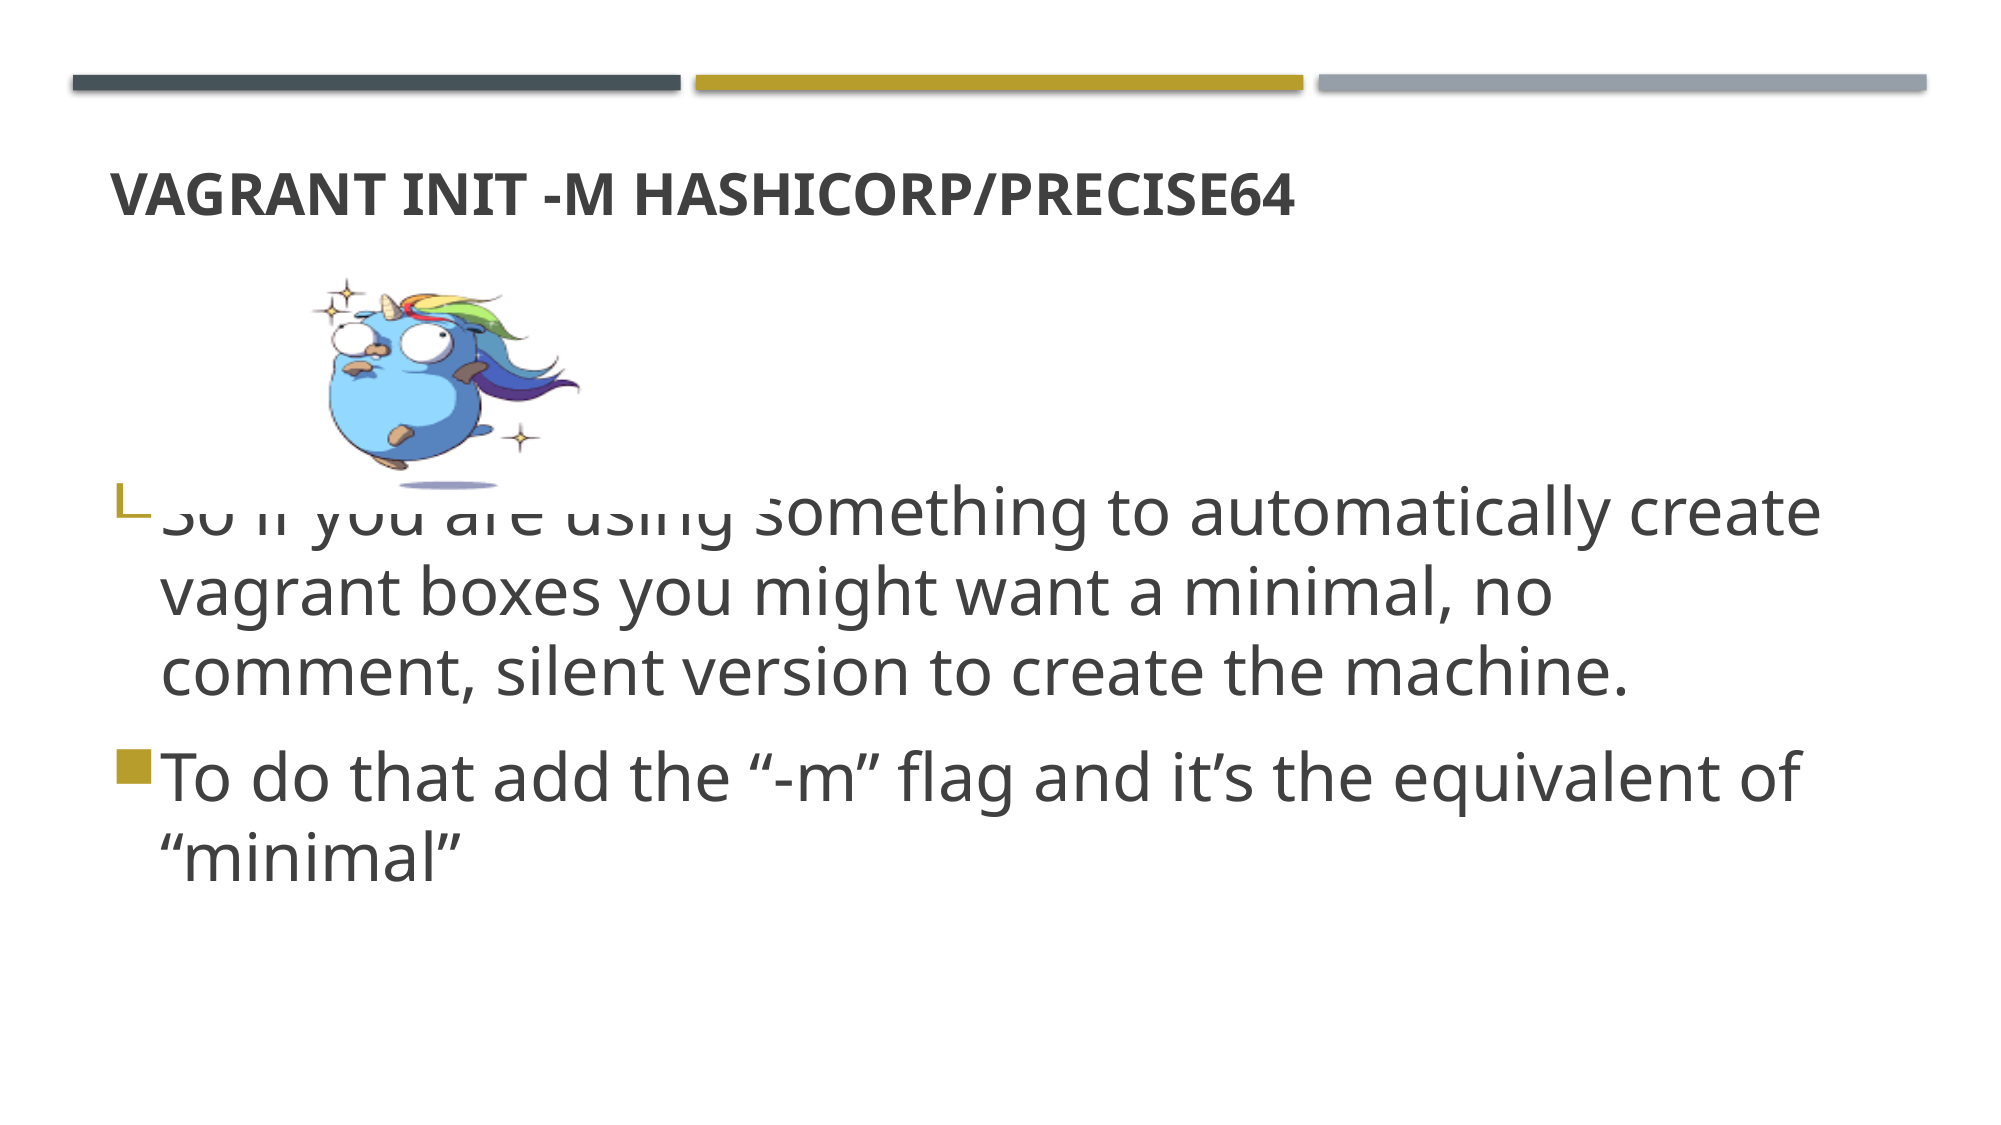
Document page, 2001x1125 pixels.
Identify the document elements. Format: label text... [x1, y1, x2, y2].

list So if you are using something to automatically create vagrant boxes you might want a minimal, no comment, silent version to create the machine. To do that add the “-m” flag and it’s the equivalent of “minimal” [95, 383, 1905, 981]
picture [123, 253, 770, 515]
title vagrant init -m hashicorp/precise64 [95, 115, 1905, 236]
